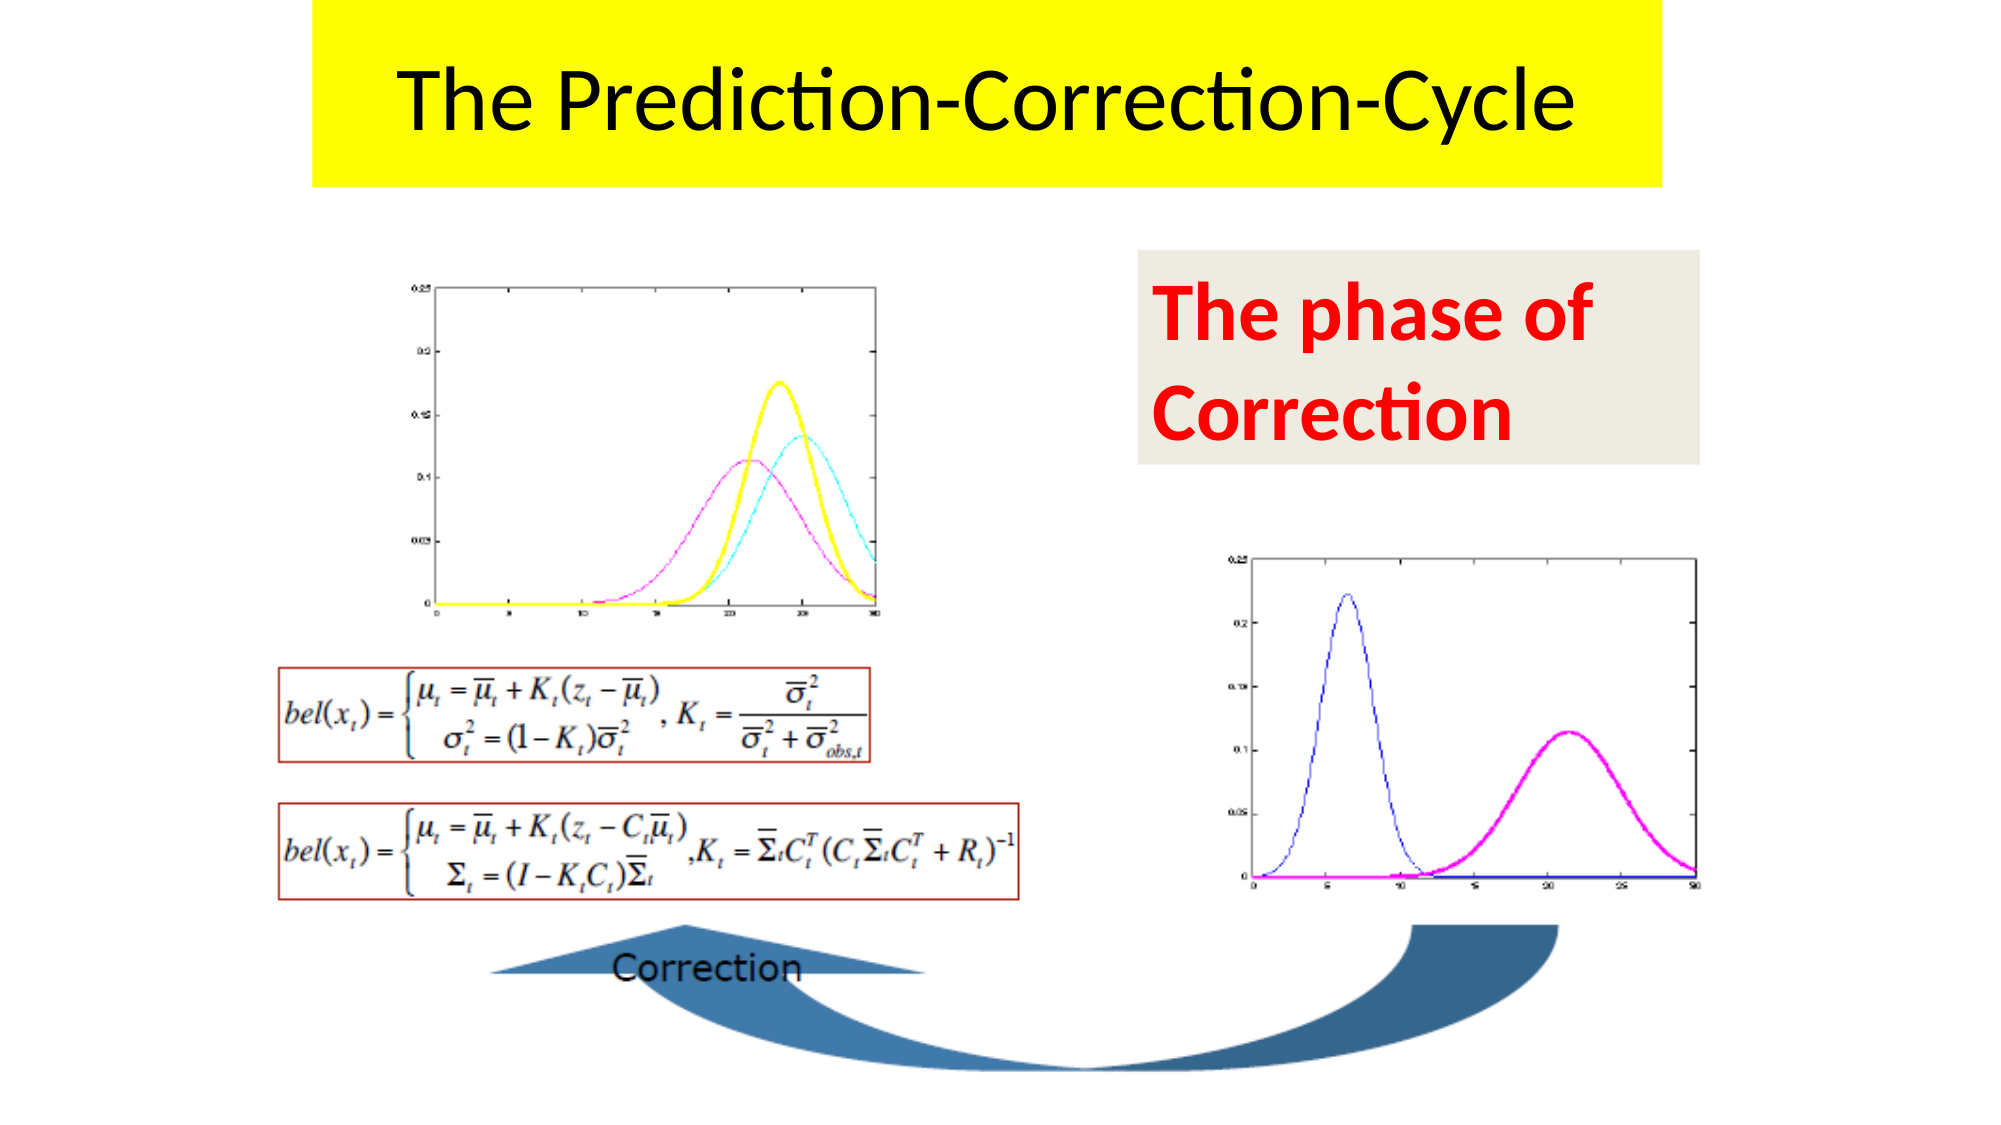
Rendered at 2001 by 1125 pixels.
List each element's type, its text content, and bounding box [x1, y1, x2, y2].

picture [251, 226, 1751, 1125]
text_box The Prediction-Correction-Cycle [312, 0, 1663, 188]
